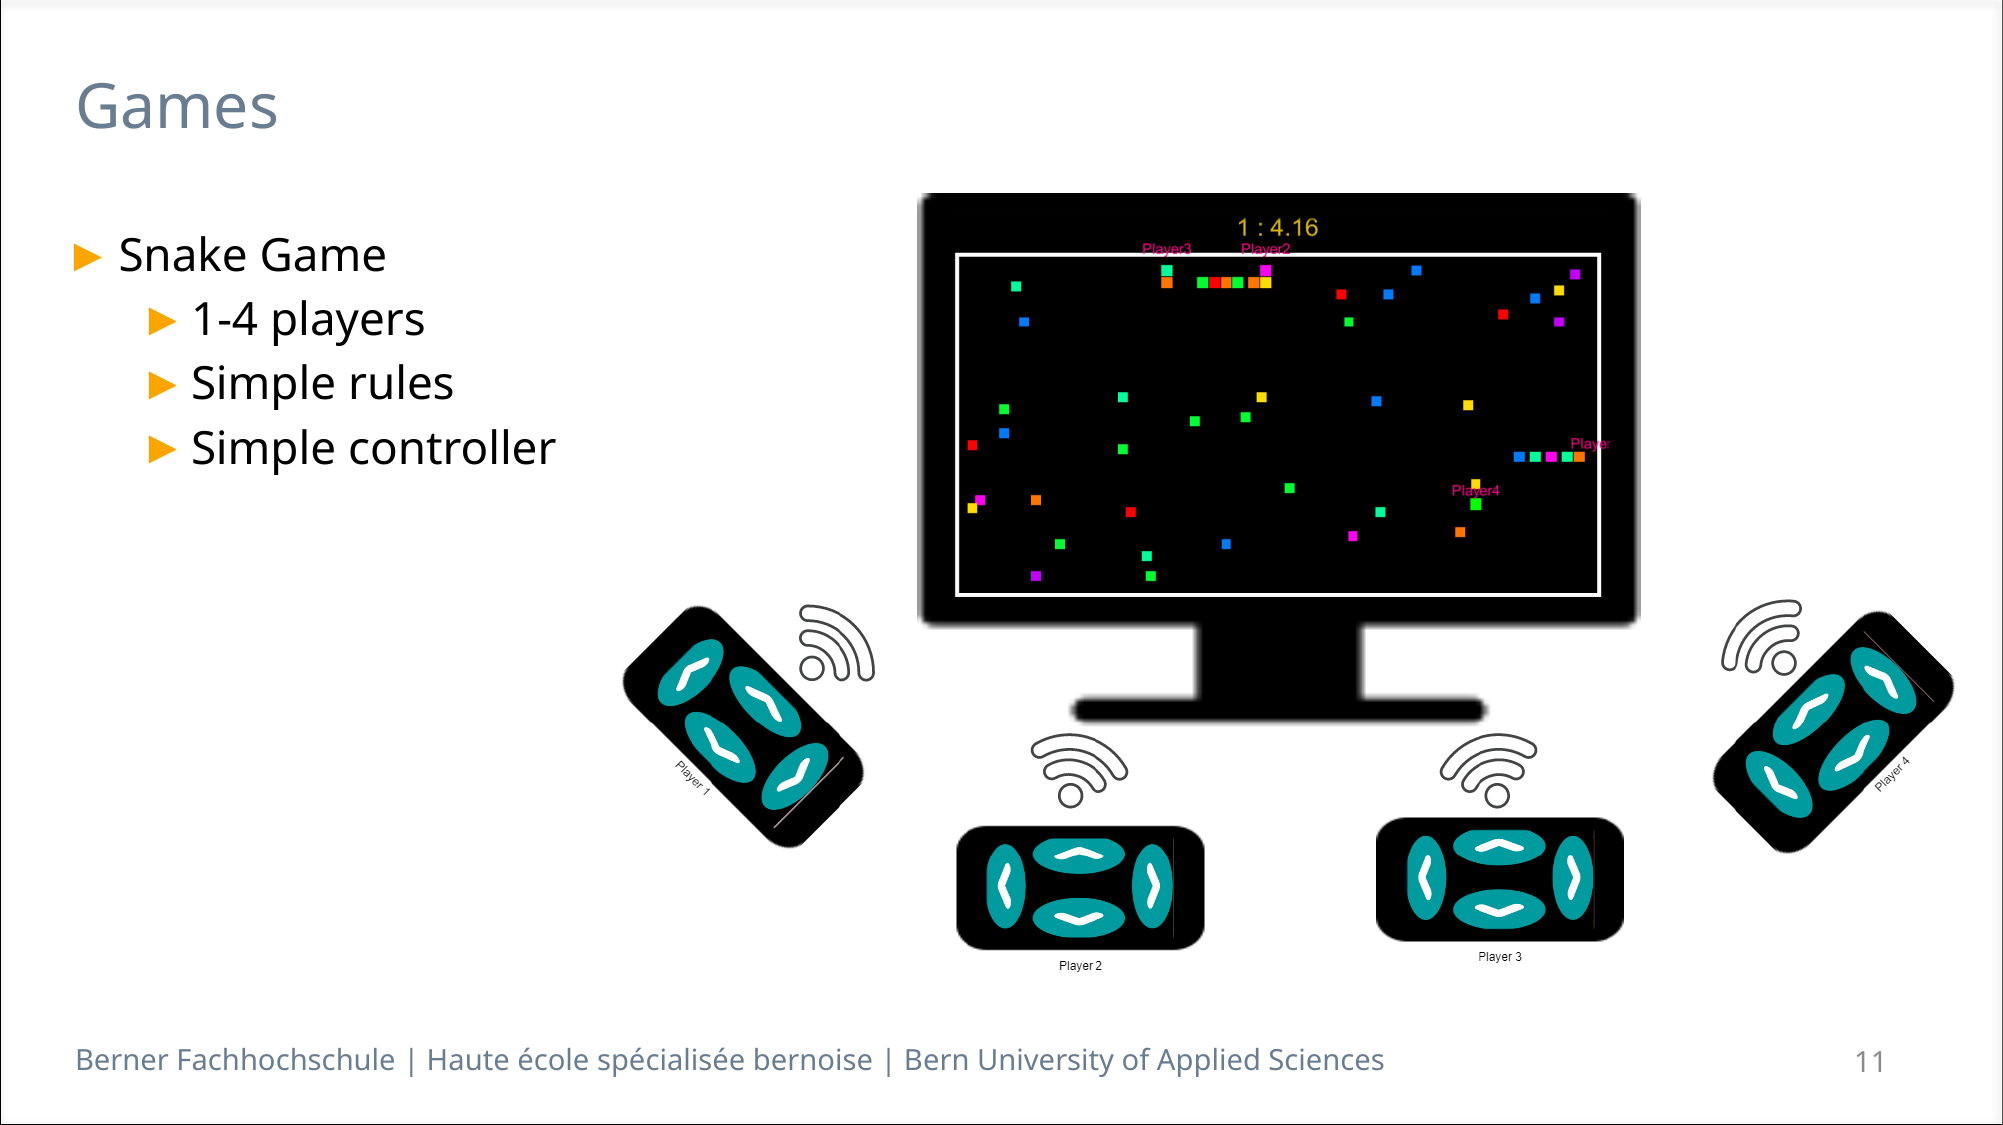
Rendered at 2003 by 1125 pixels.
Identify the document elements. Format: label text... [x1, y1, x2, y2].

list Snake Game 1-4 players Simple rules Simple controller [73, 218, 578, 886]
title Games [75, 59, 1921, 148]
picture [583, 193, 1992, 988]
slide_number 11 [1435, 1033, 1903, 1094]
